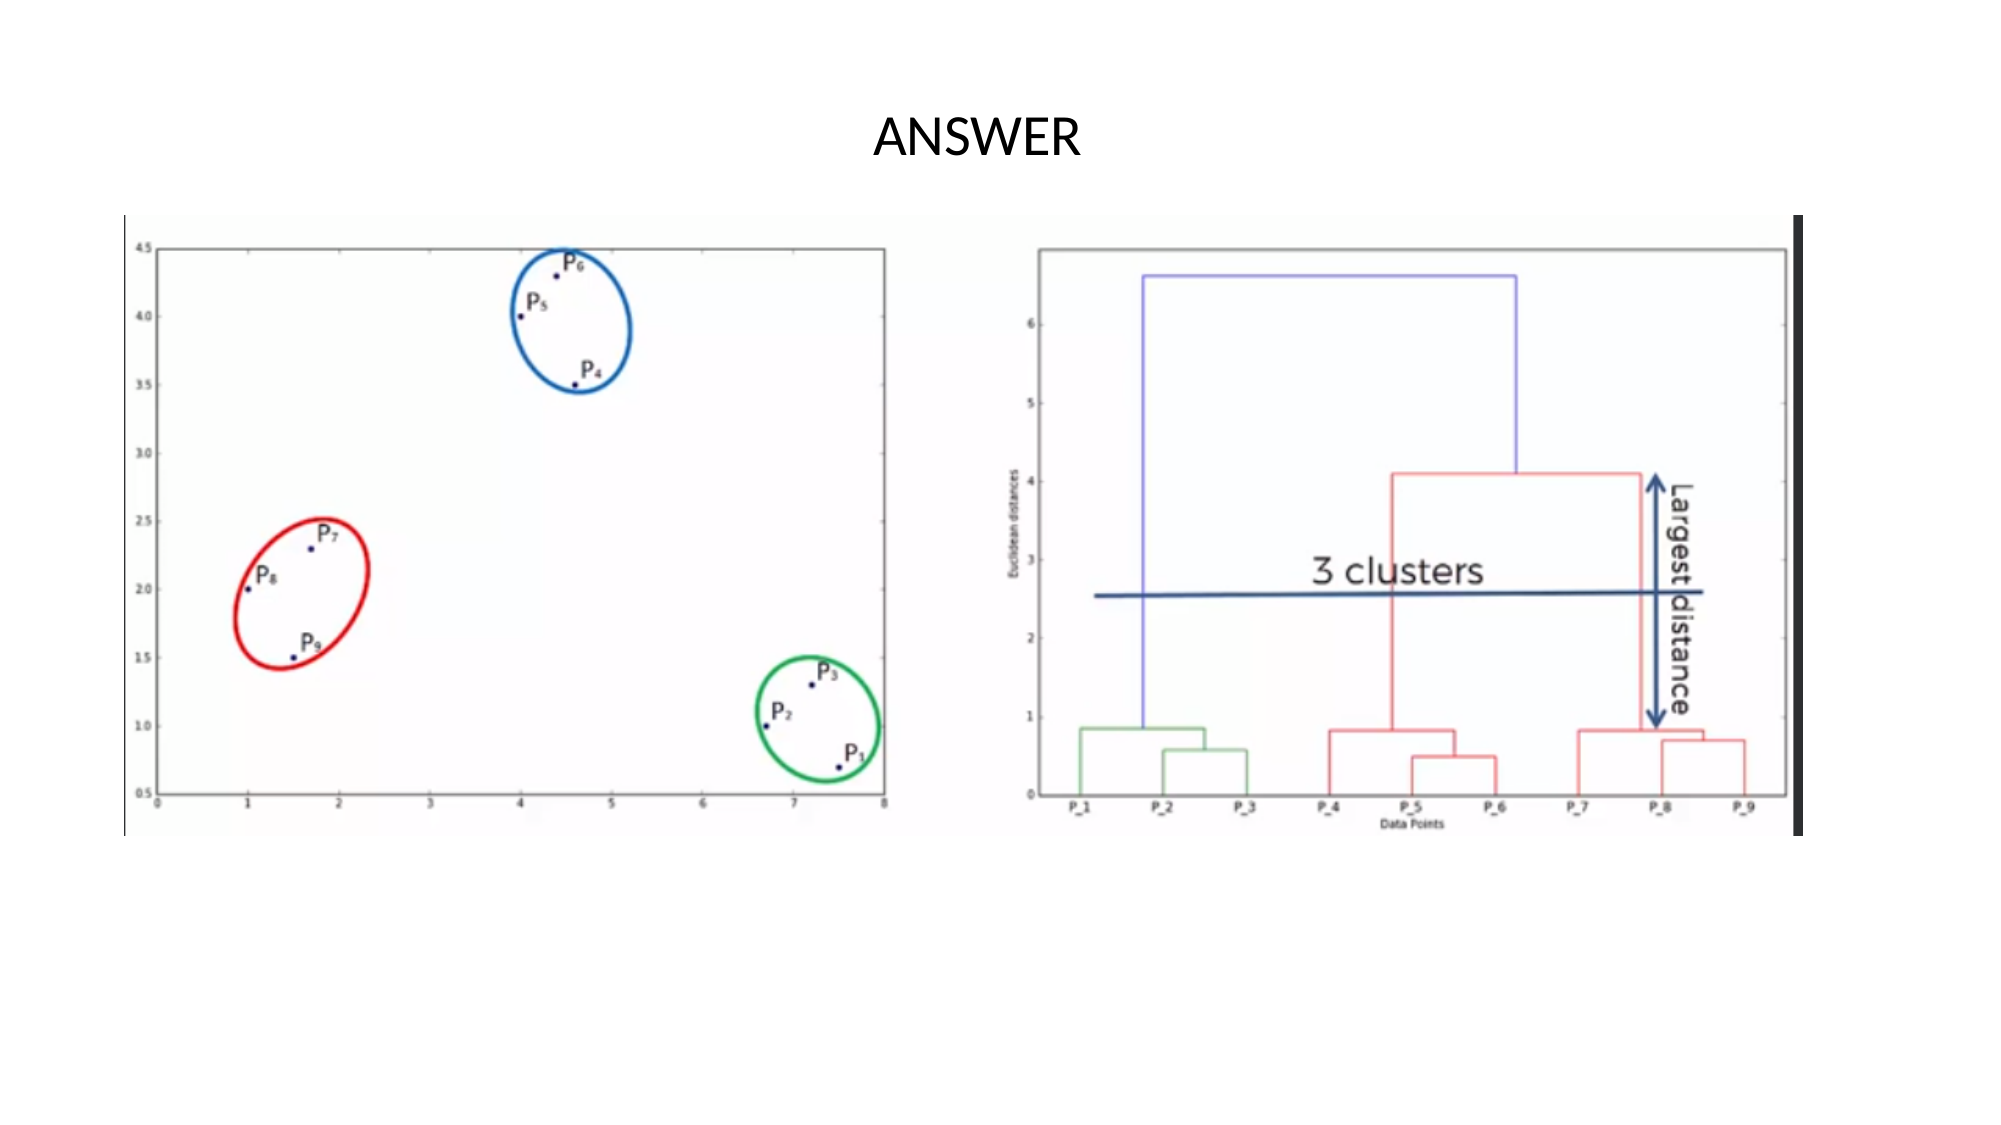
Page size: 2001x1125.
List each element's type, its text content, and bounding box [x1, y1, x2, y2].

text_box ANSWER [858, 90, 1542, 175]
picture [124, 215, 1803, 836]
